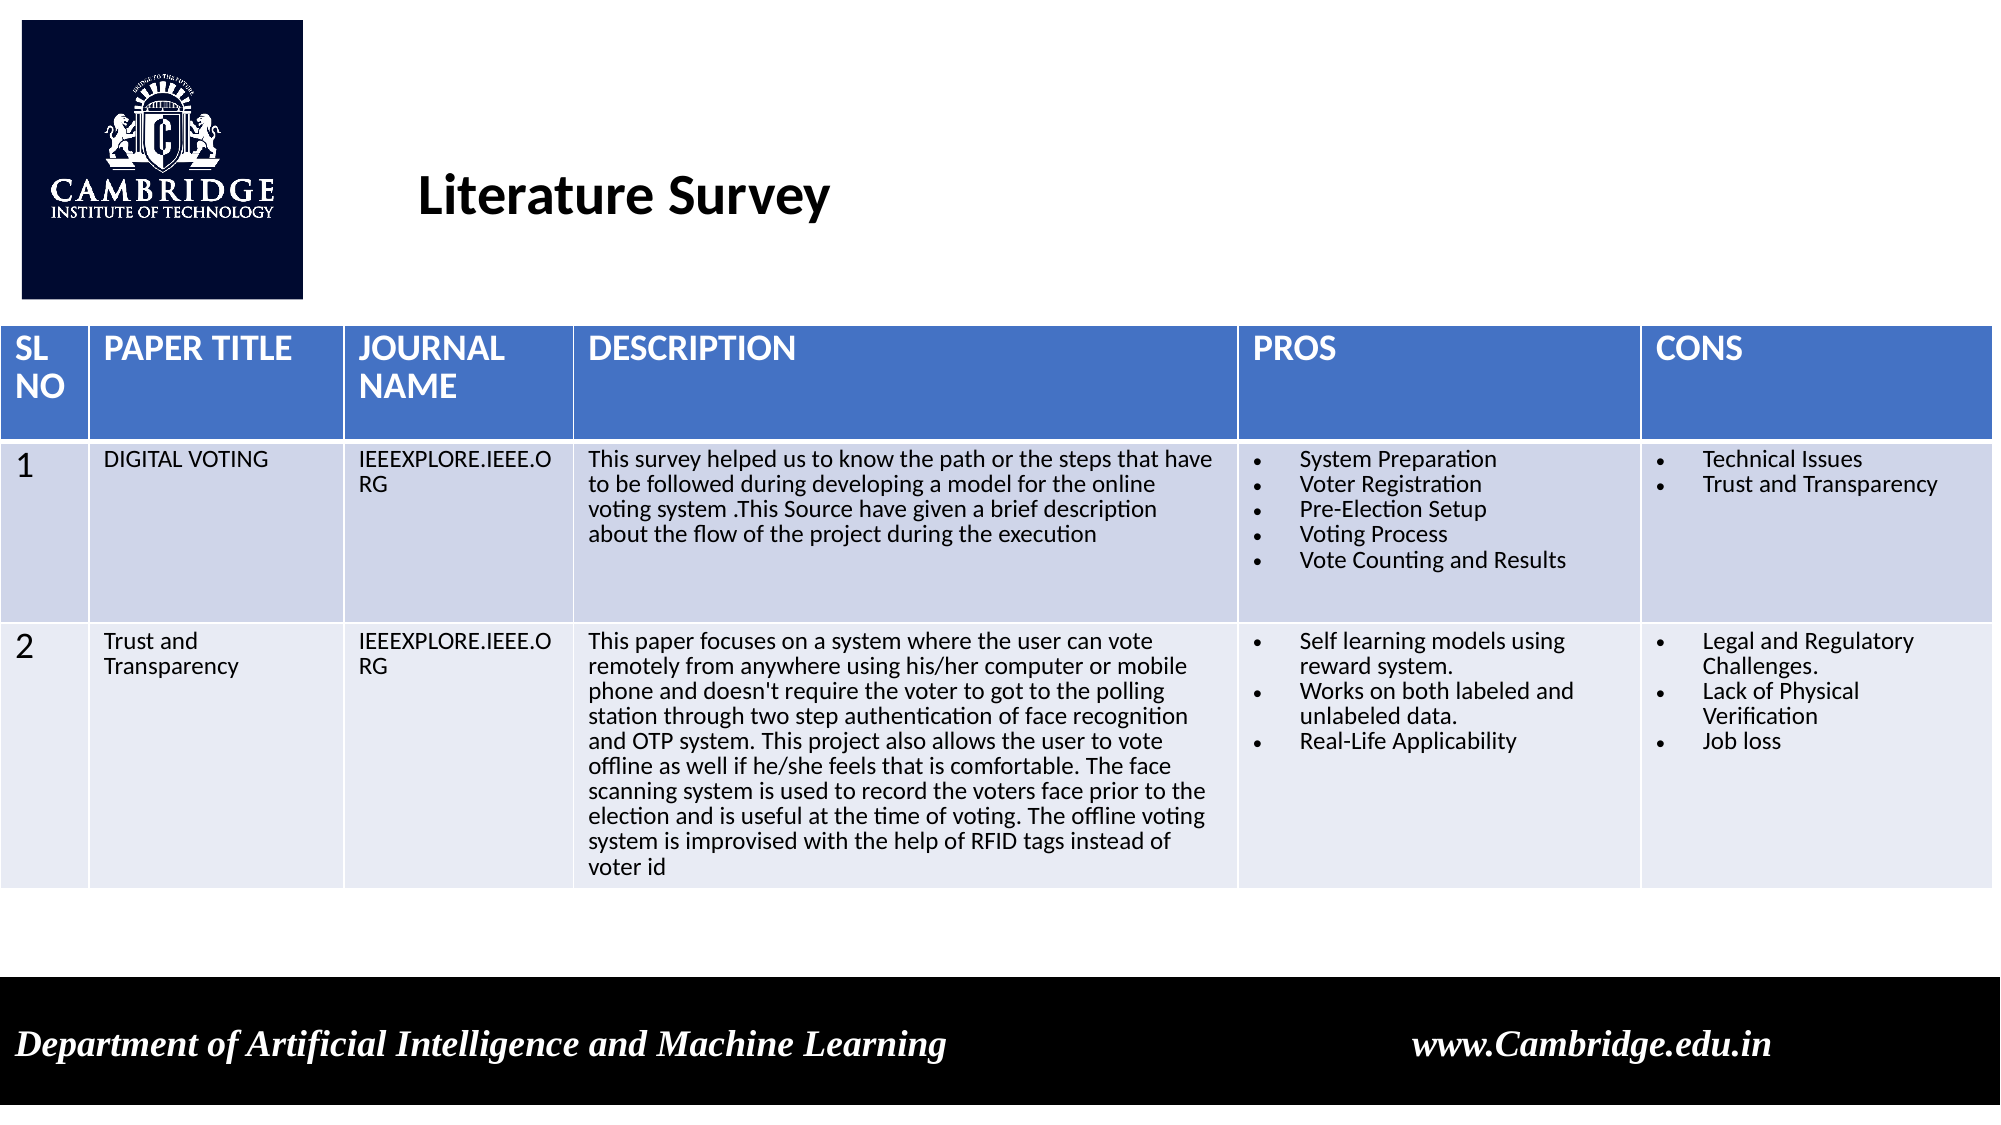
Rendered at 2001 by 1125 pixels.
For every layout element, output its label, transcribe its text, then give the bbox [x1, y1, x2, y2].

table_cell DIGITAL VOTING [90, 444, 343, 622]
table_header PROS [1239, 326, 1640, 439]
table_header JOURNAL NAME [345, 326, 573, 439]
table_cell 2 [1, 624, 88, 888]
table_cell IEEEXPLORE.IEEE.ORG [345, 624, 573, 888]
table_cell System Preparation Voter Registration Pre-Election Setup Voting Process Vote Counting and Results [1239, 444, 1640, 622]
table_cell 1 [1, 444, 88, 622]
table_cell This paper focuses on a system where the user can vote remotely from anywhere using his/her computer or mobile phone and doesn't require the voter to got to the polling station through two step authentication of face recognition and OTP system. This project also allows the user to vote offline as well if he/she feels that is comfortable. The face scanning system is used to record the voters face prior to the election and is useful at the time of voting. The offline voting system is improvised with the help of RFID tags instead of voter id [574, 624, 1237, 888]
table_header CONS [1642, 326, 1992, 439]
table_cell This survey helped us to know the path or the steps that have to be followed during developing a model for the online voting system .This Source have given a brief description about the flow of the project during the execution [574, 444, 1237, 622]
table_cell Trust and Transparency [90, 624, 343, 888]
table_header SL NO [1, 326, 88, 439]
text_box Department of Artificial Intelligence and Machine Learning www.Cambridge.edu.in [0, 977, 2000, 1105]
text_box Literature Survey [403, 148, 847, 234]
table_cell Self learning models using reward system. Works on both labeled and unlabeled data. Real-Life Applicability [1239, 624, 1640, 888]
table_header PAPER TITLE [90, 326, 343, 439]
table_cell Technical Issues Trust and Transparency [1642, 444, 1992, 622]
table_cell Legal and Regulatory Challenges. Lack of Physical Verification Job loss [1642, 624, 1992, 888]
table_cell IEEEXPLORE.IEEE.ORG [345, 444, 573, 622]
table_header DESCRIPTION [574, 326, 1237, 439]
picture [51, 74, 274, 218]
